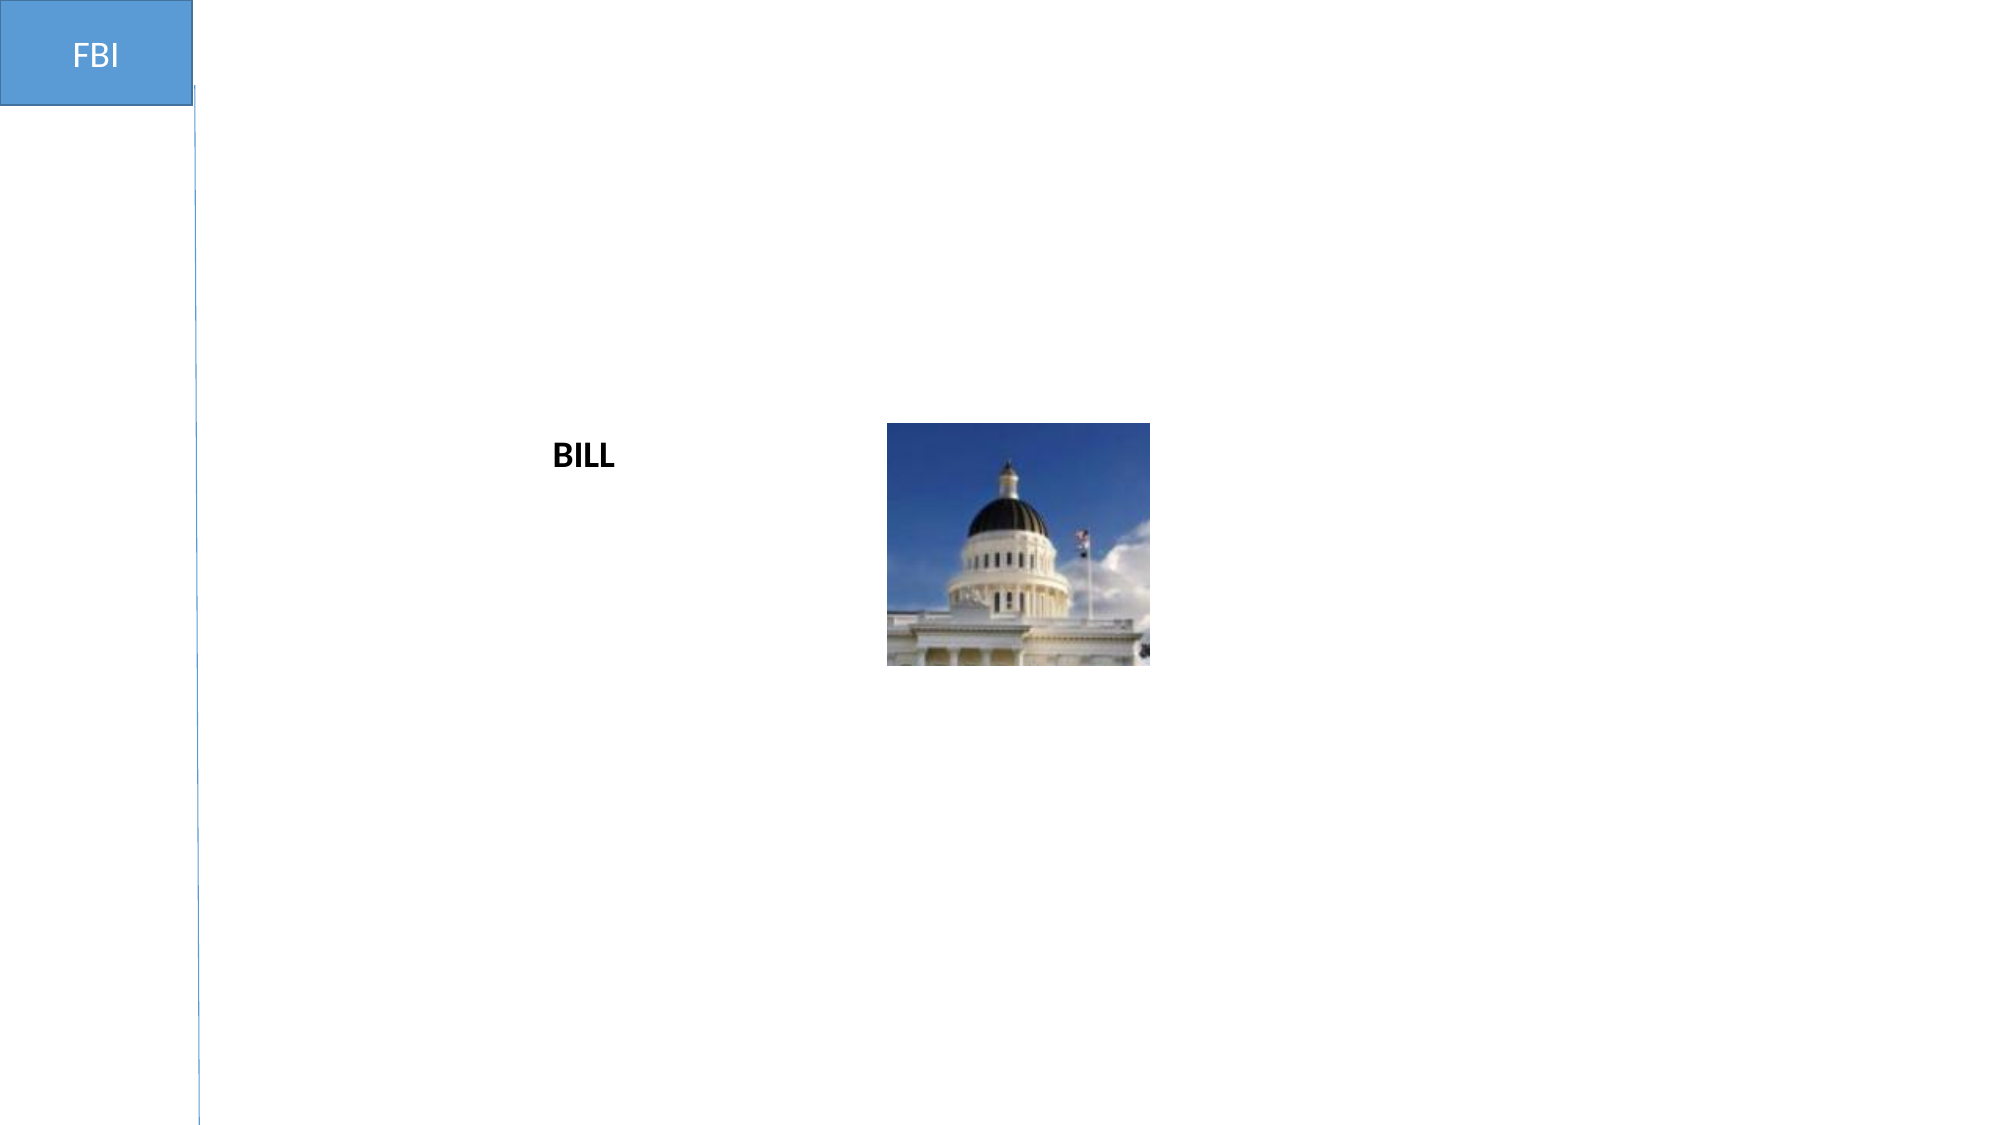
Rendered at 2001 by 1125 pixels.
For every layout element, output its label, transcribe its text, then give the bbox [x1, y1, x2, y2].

text_box BILL [537, 423, 631, 483]
text_box FBI [0, 0, 193, 106]
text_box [194, 85, 200, 1125]
picture [887, 423, 1150, 666]
